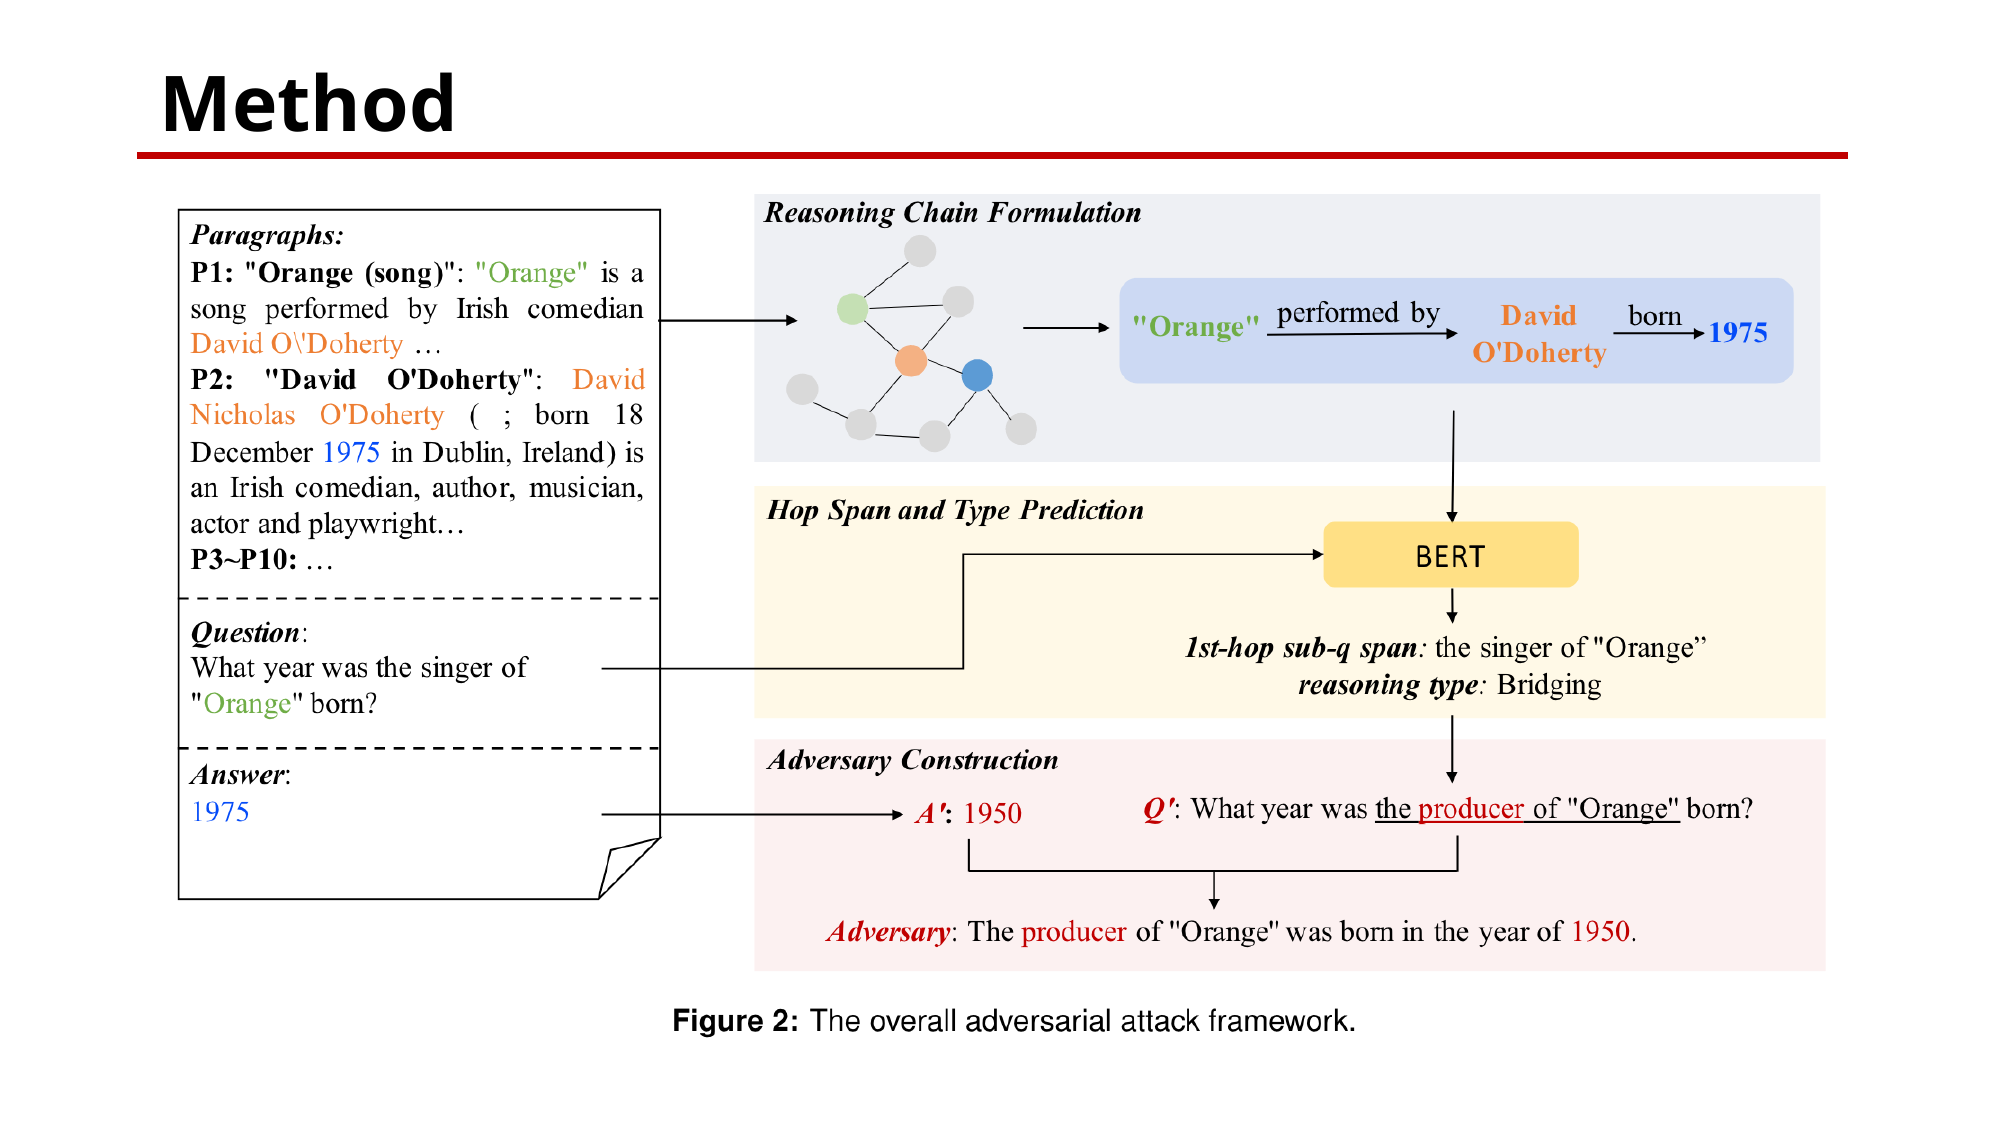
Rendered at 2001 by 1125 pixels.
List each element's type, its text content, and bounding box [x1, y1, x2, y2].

picture [144, 180, 1856, 1043]
title Method [144, 57, 1856, 157]
